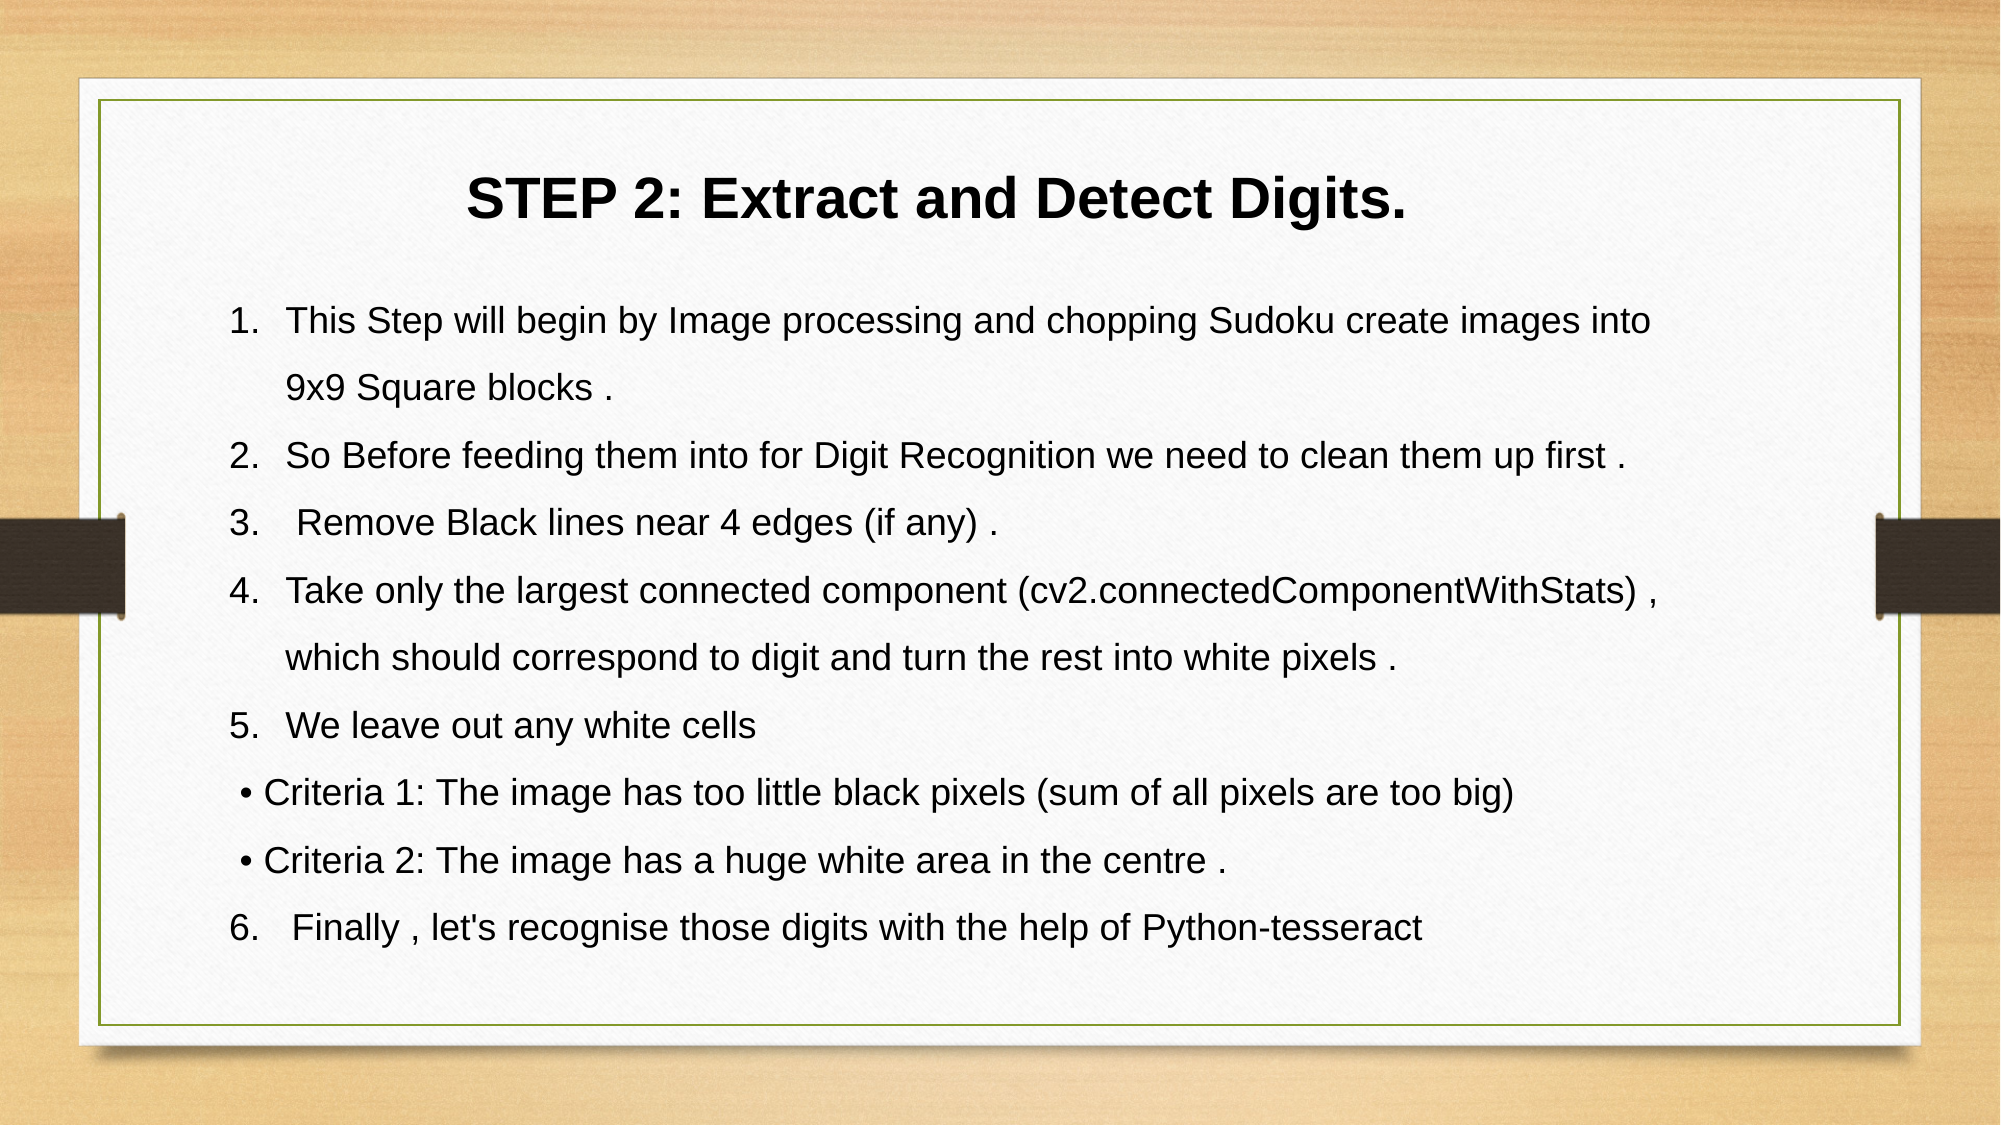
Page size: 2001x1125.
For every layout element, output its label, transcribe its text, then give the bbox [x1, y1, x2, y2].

text_box STEP 2: Extract and Detect Digits. [214, 153, 1678, 238]
picture [0, 0, 2001, 1125]
text_box This Step will begin by Image processing and chopping Sudoku create images into 9x9 Square blocks . So Before feeding them into for Digit Recognition we need to clean them up first . Remove Black lines near 4 edges (if any) . Take only the largest connected component (cv2.connectedComponentWithStats) , which should correspond to digit and turn the rest into white pixels . We leave out any white cells • Criteria 1: The image has too little black pixels (sum of all pixels are too big) • Criteria 2: The image has a huge white area in the centre . 6. Finally , let's recognise those digits with the help of Python-tesseract [214, 266, 1702, 956]
